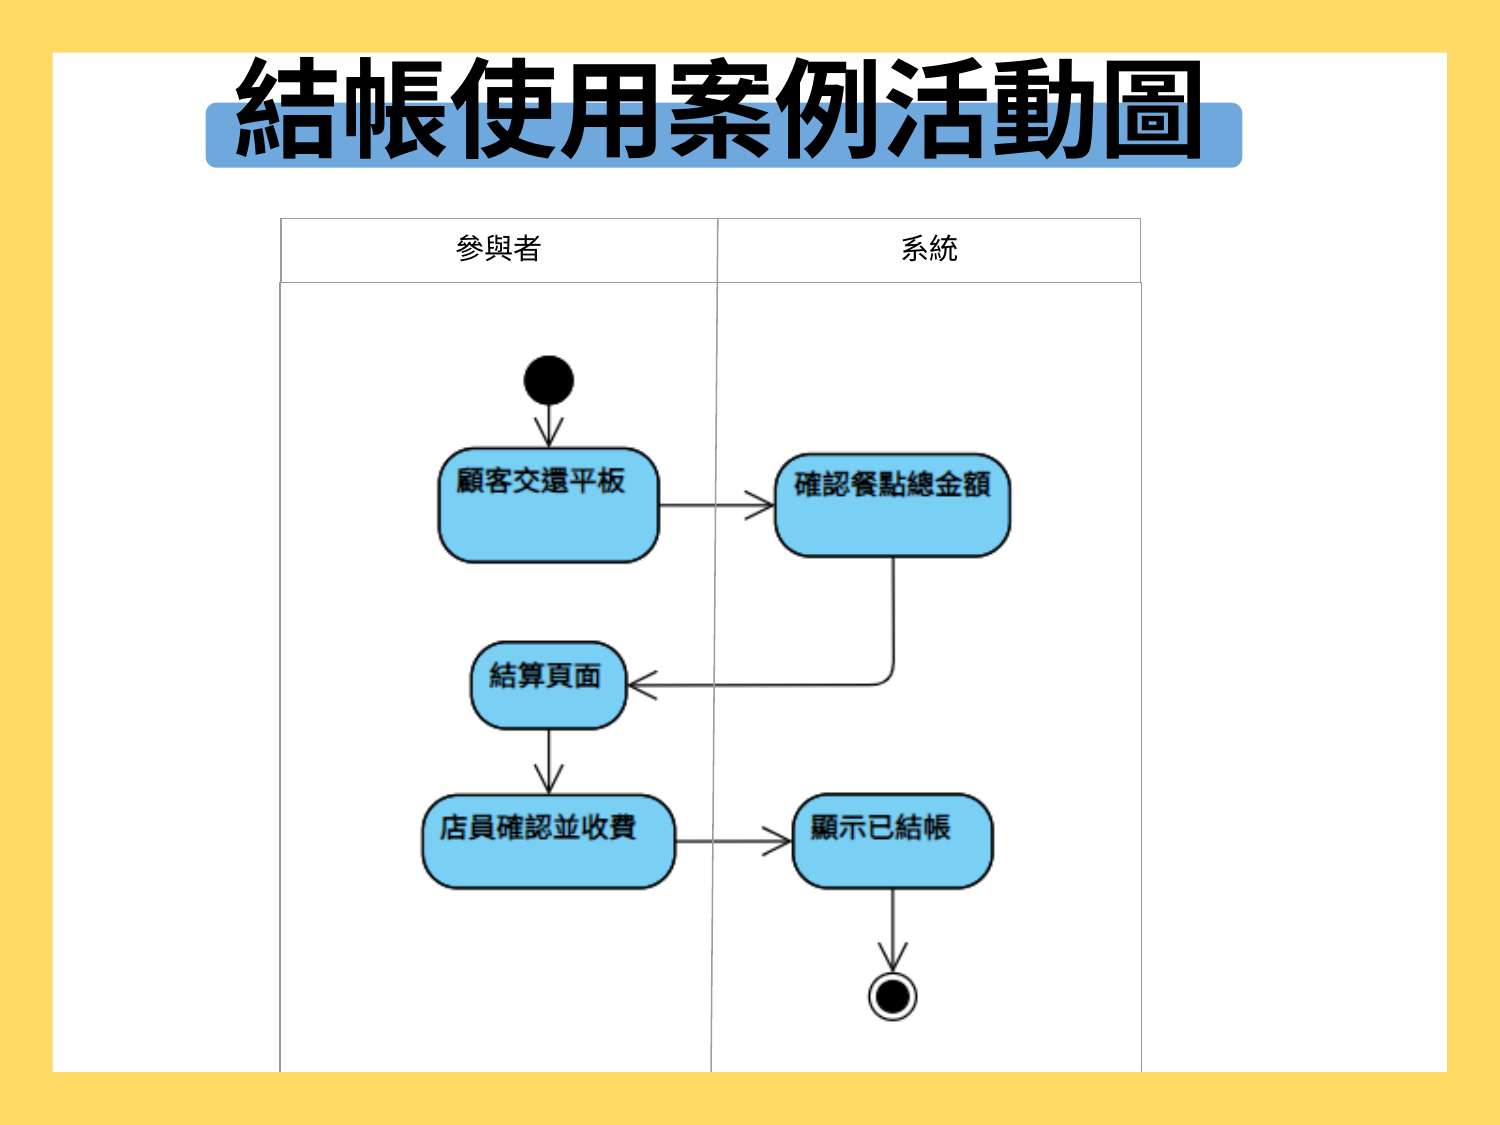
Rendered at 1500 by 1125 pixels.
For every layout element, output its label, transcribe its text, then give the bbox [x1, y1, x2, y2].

picture [719, 282, 1141, 1106]
table_header 參與者 [282, 219, 707, 281]
text_box [205, 102, 218, 168]
picture [280, 282, 710, 1106]
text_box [710, 218, 719, 1106]
text_box [0, 0, 1500, 1125]
table_header 系統 [721, 219, 1140, 282]
text_box 結帳使用案例活動圖 [218, 53, 1447, 187]
